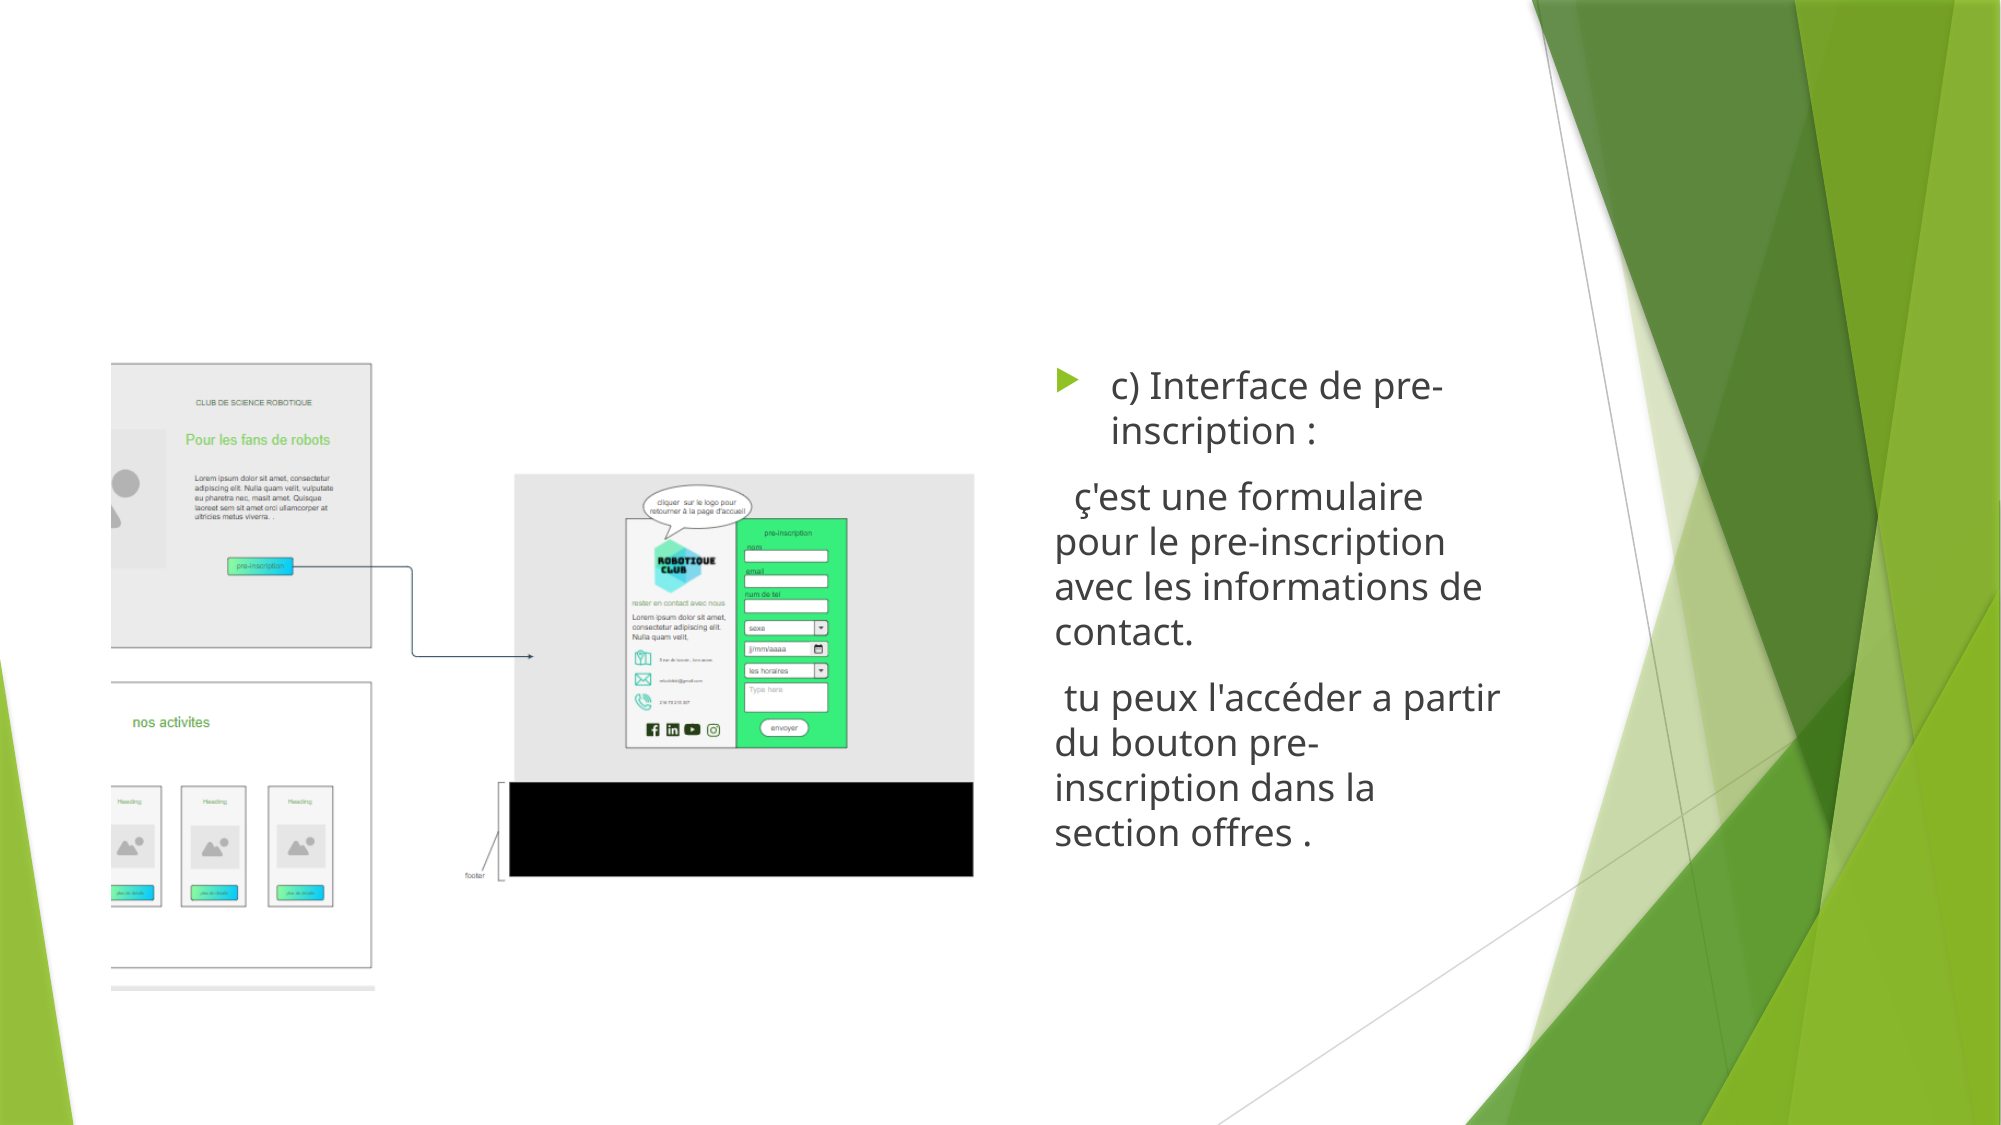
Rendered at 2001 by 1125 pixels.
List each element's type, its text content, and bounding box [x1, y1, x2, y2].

picture [110, 353, 1002, 992]
list c) Interface de pre-inscription : ç'est une formulaire pour le pre-inscription avec les informations de contact. tu peux l'accéder a partir du bouton pre-inscription dans la section offres . [1039, 354, 1521, 992]
